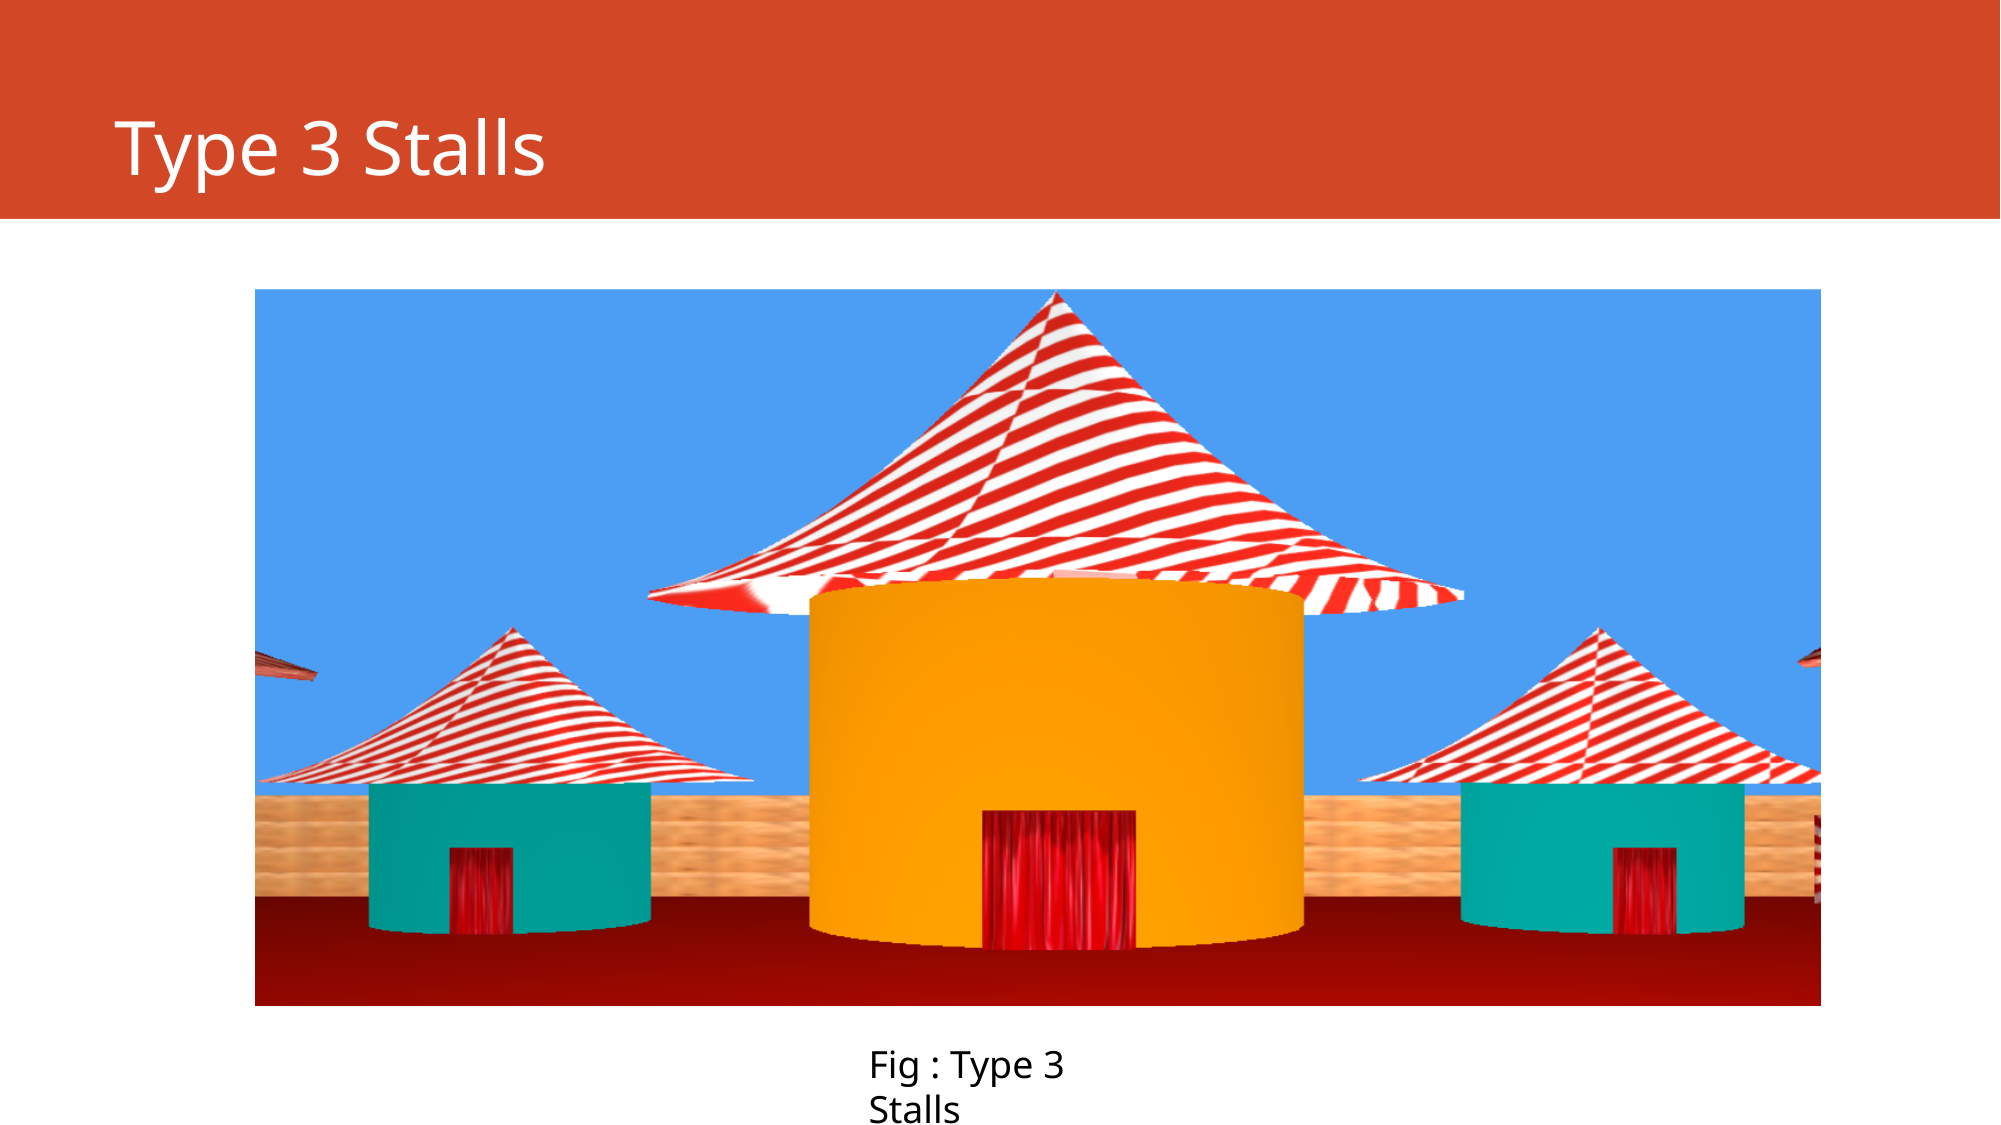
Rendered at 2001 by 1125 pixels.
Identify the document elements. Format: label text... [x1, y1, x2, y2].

title Type 3 Stalls [99, 0, 1863, 199]
text_box Fig : Type 3 Stalls [853, 1033, 1168, 1125]
picture [254, 287, 1822, 1006]
